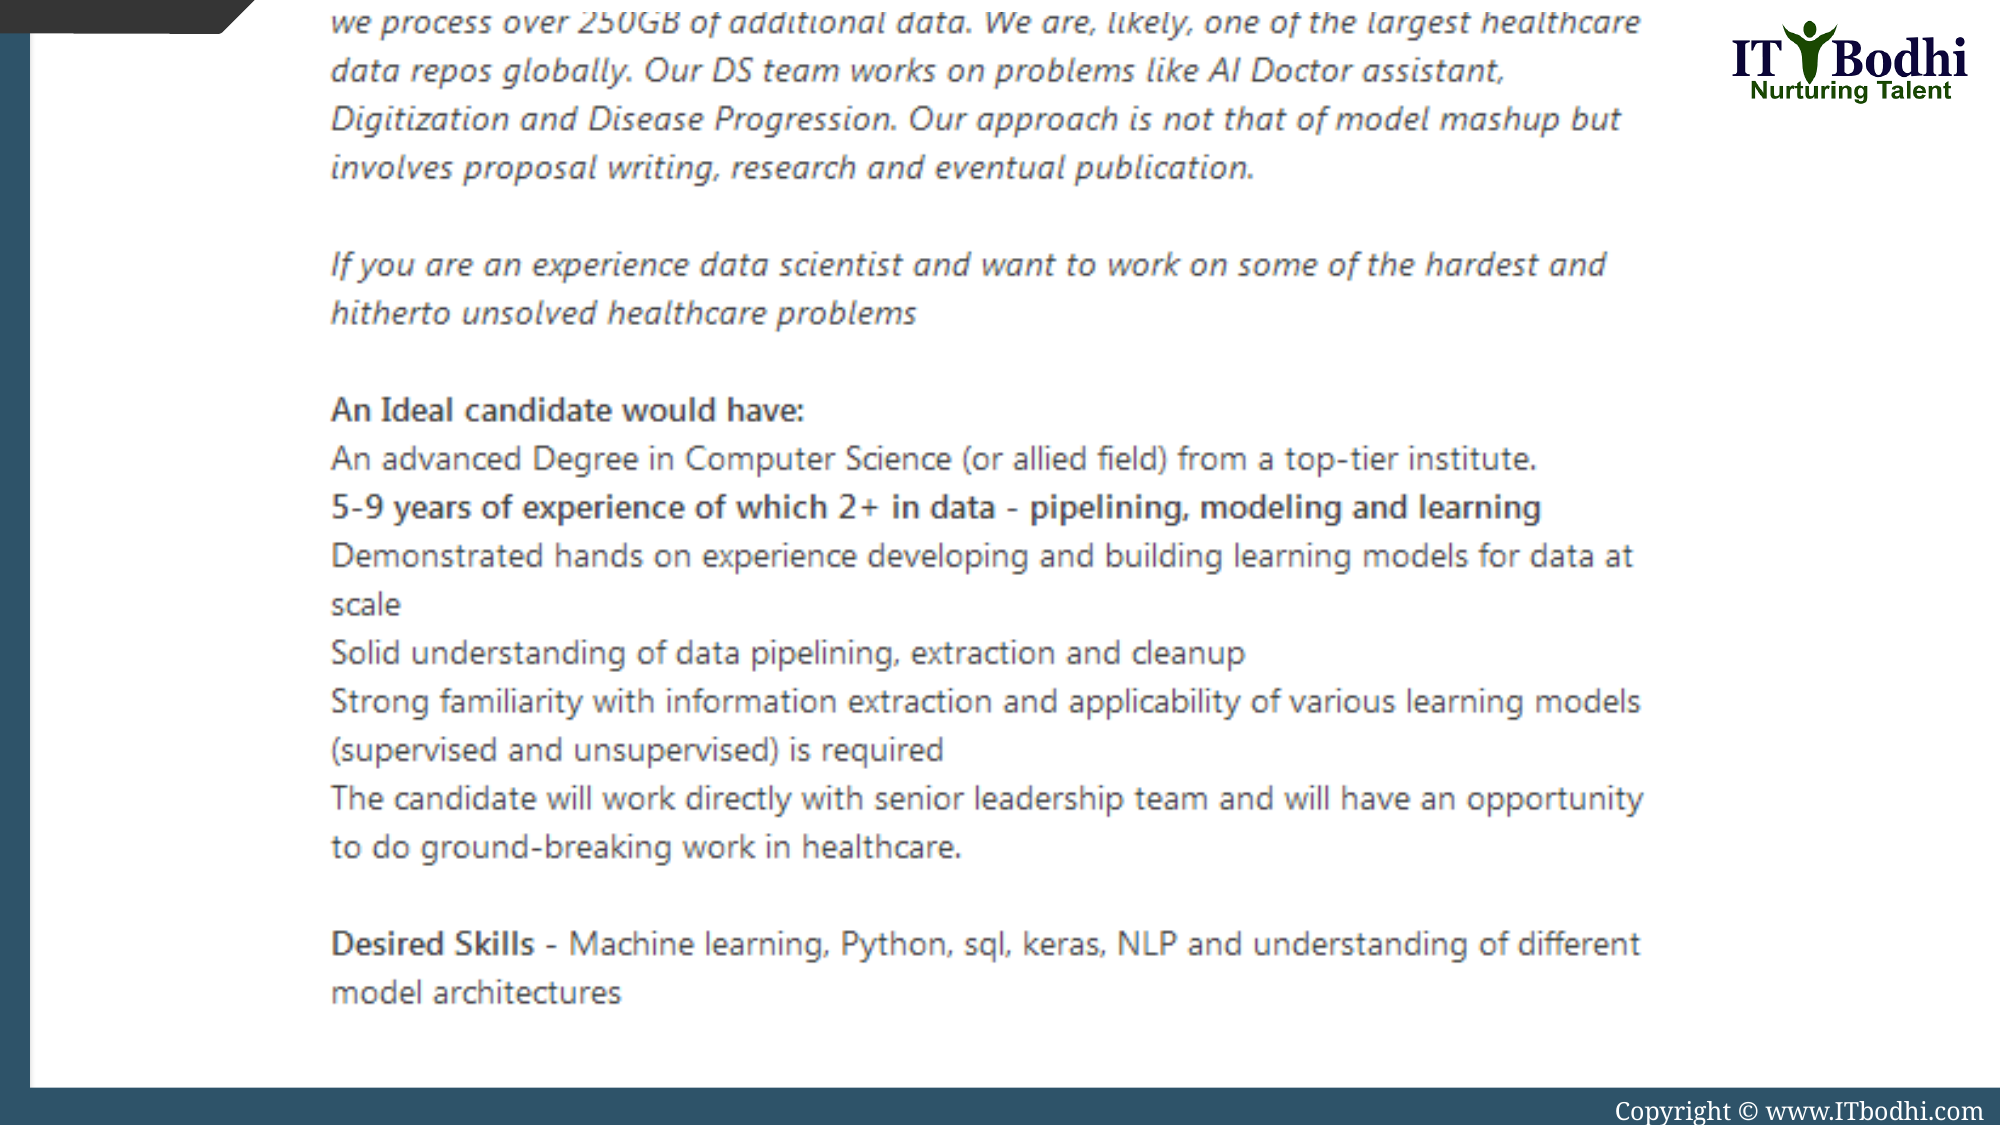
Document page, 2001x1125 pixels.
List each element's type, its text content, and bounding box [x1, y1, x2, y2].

text_box [25, 0, 1062, 288]
text_box Copyright © www.ITbodhi.com [0, 1087, 2000, 1125]
picture [1724, 15, 1976, 113]
picture [324, 12, 1701, 1066]
